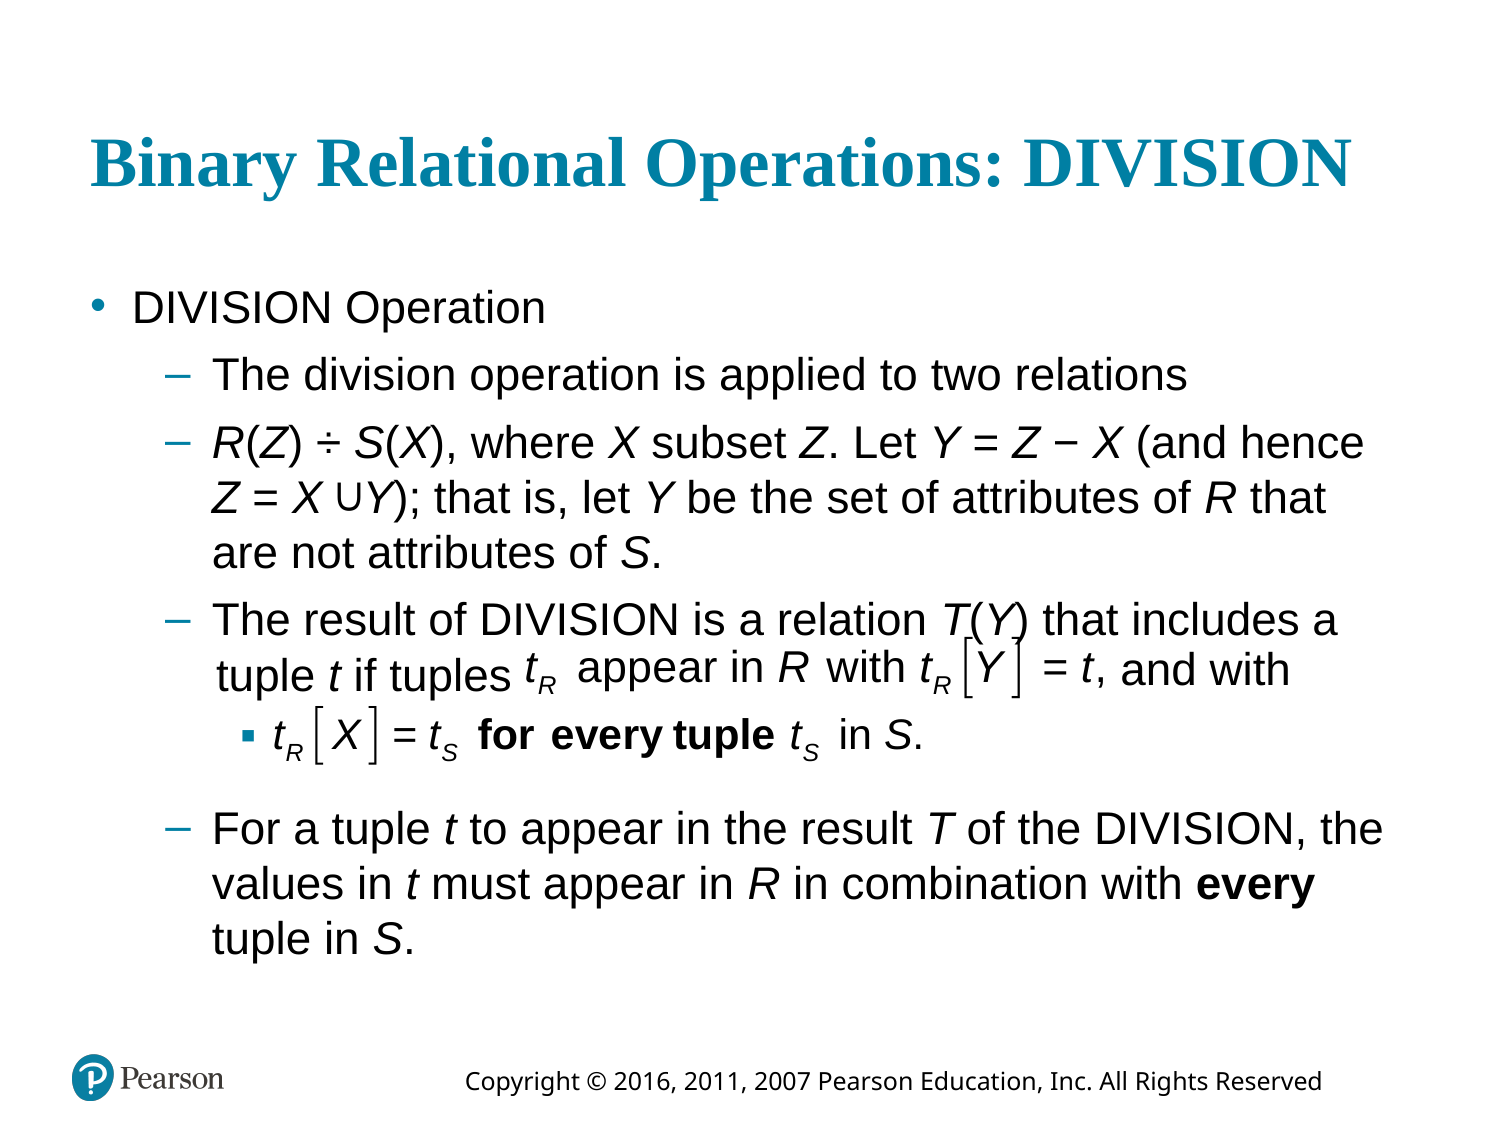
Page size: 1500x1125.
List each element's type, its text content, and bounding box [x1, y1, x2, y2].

picture [98, 1054, 224, 1101]
list DIVISION Operation The division operation is applied to two relations R(Z) ÷ S(X), where X subset Z. Let Y = Z − X (and hence Z = X ∪Y); that is, let Y be the set of attributes of R that are not attributes of S. The result of DIVISION is a relation T(Y) that includes a [75, 262, 1415, 624]
list For a tuple t to appear in the result T of the DIVISION, the values in t must appear in R in combination with every tuple in S. [75, 783, 1415, 966]
picture [72, 1054, 88, 1070]
picture [72, 1087, 83, 1101]
picture [80, 1063, 106, 1088]
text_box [267, 703, 931, 775]
list and with [75, 624, 1415, 783]
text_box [518, 634, 1113, 710]
title Binary Relational Operations: DIVISION [75, 35, 1425, 216]
